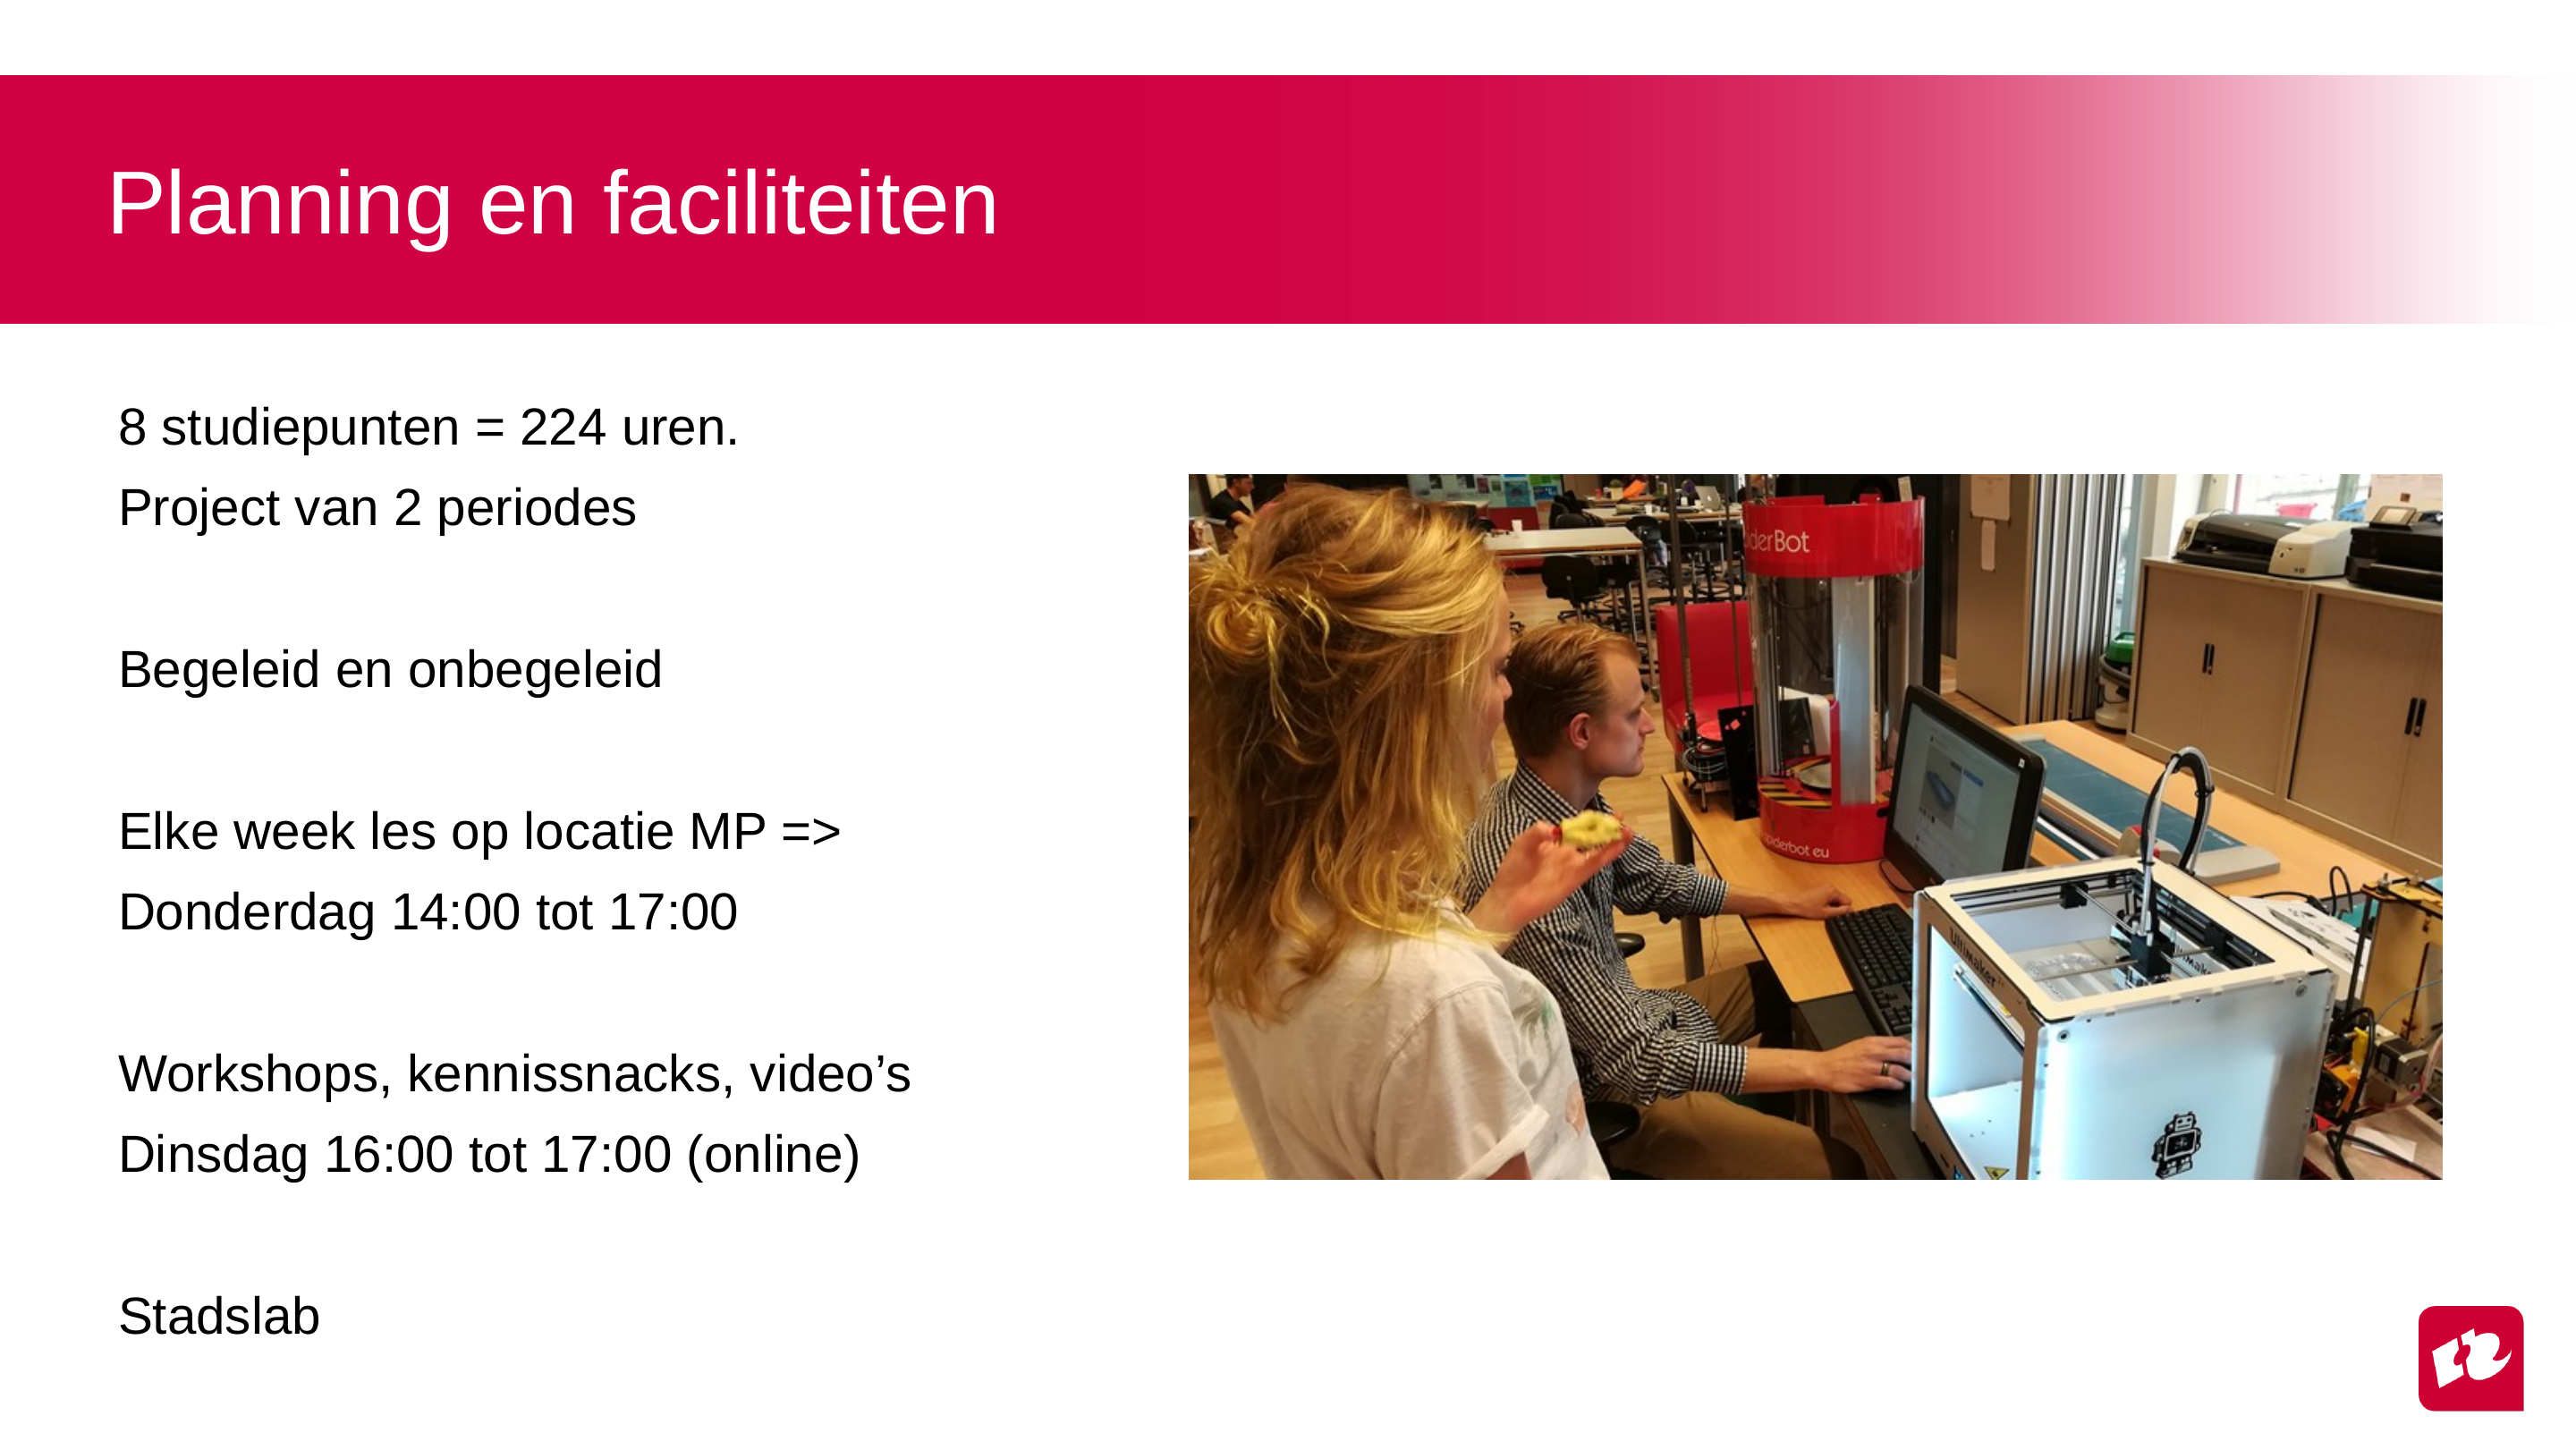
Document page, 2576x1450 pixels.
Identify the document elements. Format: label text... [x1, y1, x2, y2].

picture [0, 75, 2576, 324]
title Planning en faciliteiten [106, 125, 2355, 271]
picture [2418, 1305, 2524, 1412]
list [1189, 474, 2443, 1180]
list 8 studiepunten = 224 uren. Project van 2 periodes Begeleid en onbegeleid Elke week les op locatie MP => Donderdag 14:00 tot 17:00 Workshops, kennissnacks, video’s Dinsdag 16:00 tot 17:00 (online) Stadslab [104, 386, 1205, 1431]
